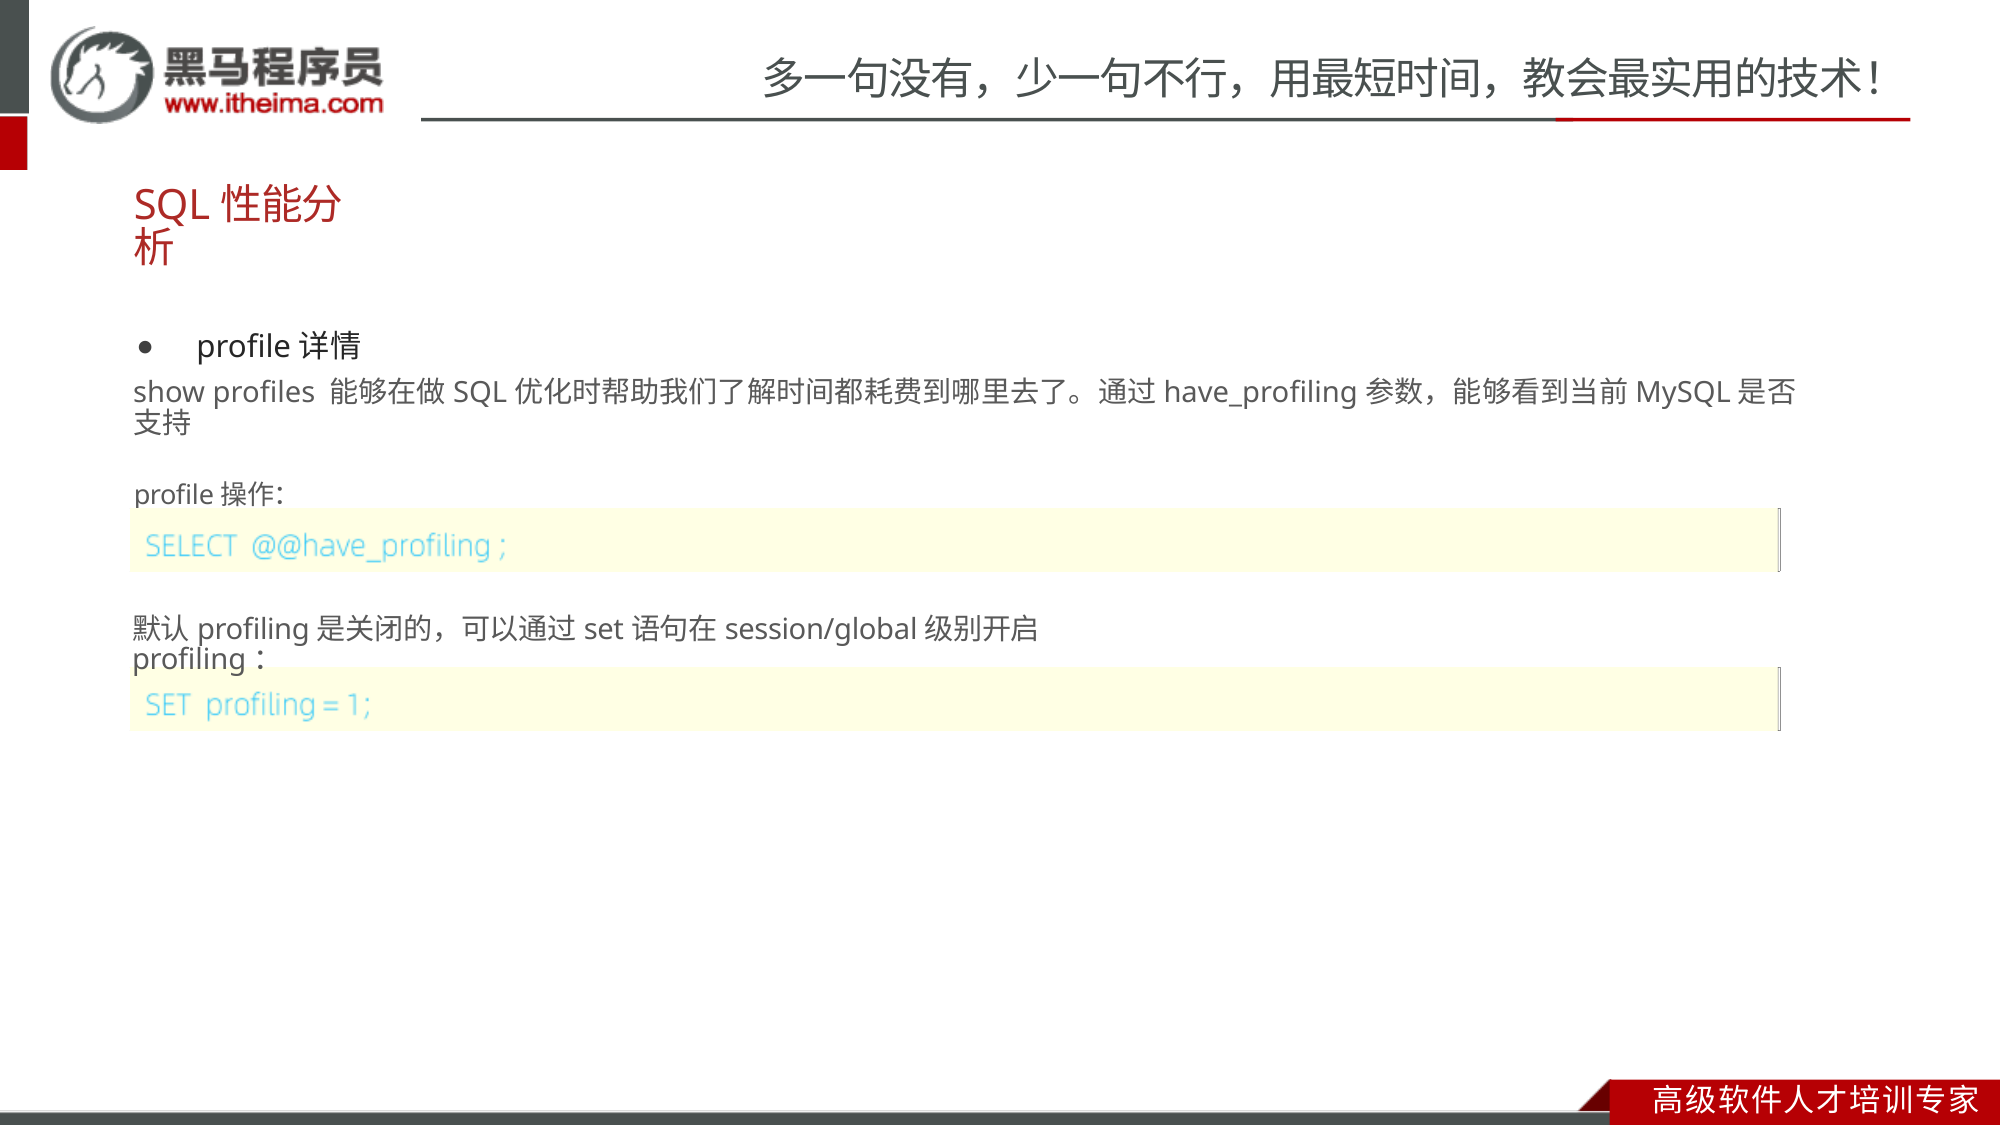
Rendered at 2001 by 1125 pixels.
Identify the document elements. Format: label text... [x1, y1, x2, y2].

picture [50, 26, 384, 124]
picture [0, 1079, 1649, 1125]
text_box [420, 117, 1911, 122]
text_box 高级软件人才培训专家 [1649, 1079, 2000, 1125]
text_box show profiles 能够在做SQL优化时帮助我们了解时间都耗费到哪里去了。通过have_profiling参数，能够看到当前MySQL是否支持 profile操作： [131, 375, 1818, 482]
text_box 多一句没有，少一句不行，用最短时间，教会最实用的技术！ [759, 53, 1929, 106]
text_box SQL性能分析 ⚫ profile详情 [131, 182, 375, 324]
picture [130, 667, 1780, 731]
picture [130, 508, 1780, 572]
text_box 默认profiling是关闭的，可以通过set语句在session/global级别开启profiling： [129, 612, 1162, 648]
picture [0, 0, 29, 170]
